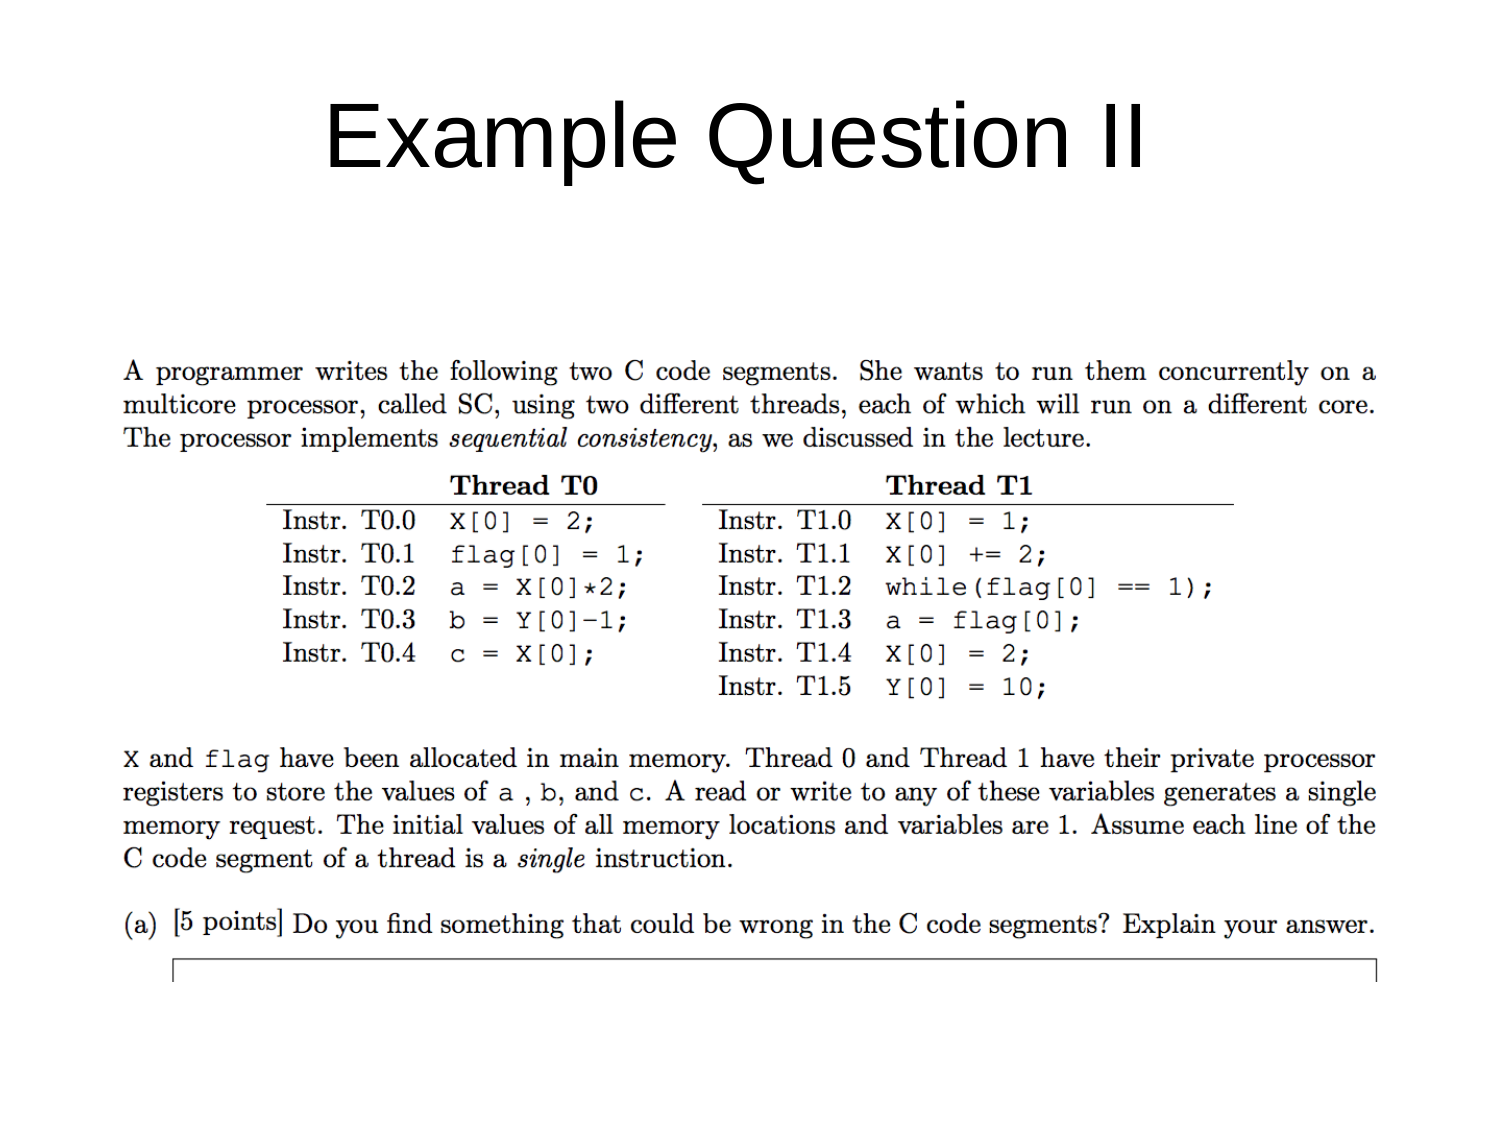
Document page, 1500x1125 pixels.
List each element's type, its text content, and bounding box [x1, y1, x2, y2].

title Example Question II [75, 37, 1425, 225]
picture [112, 338, 1405, 982]
